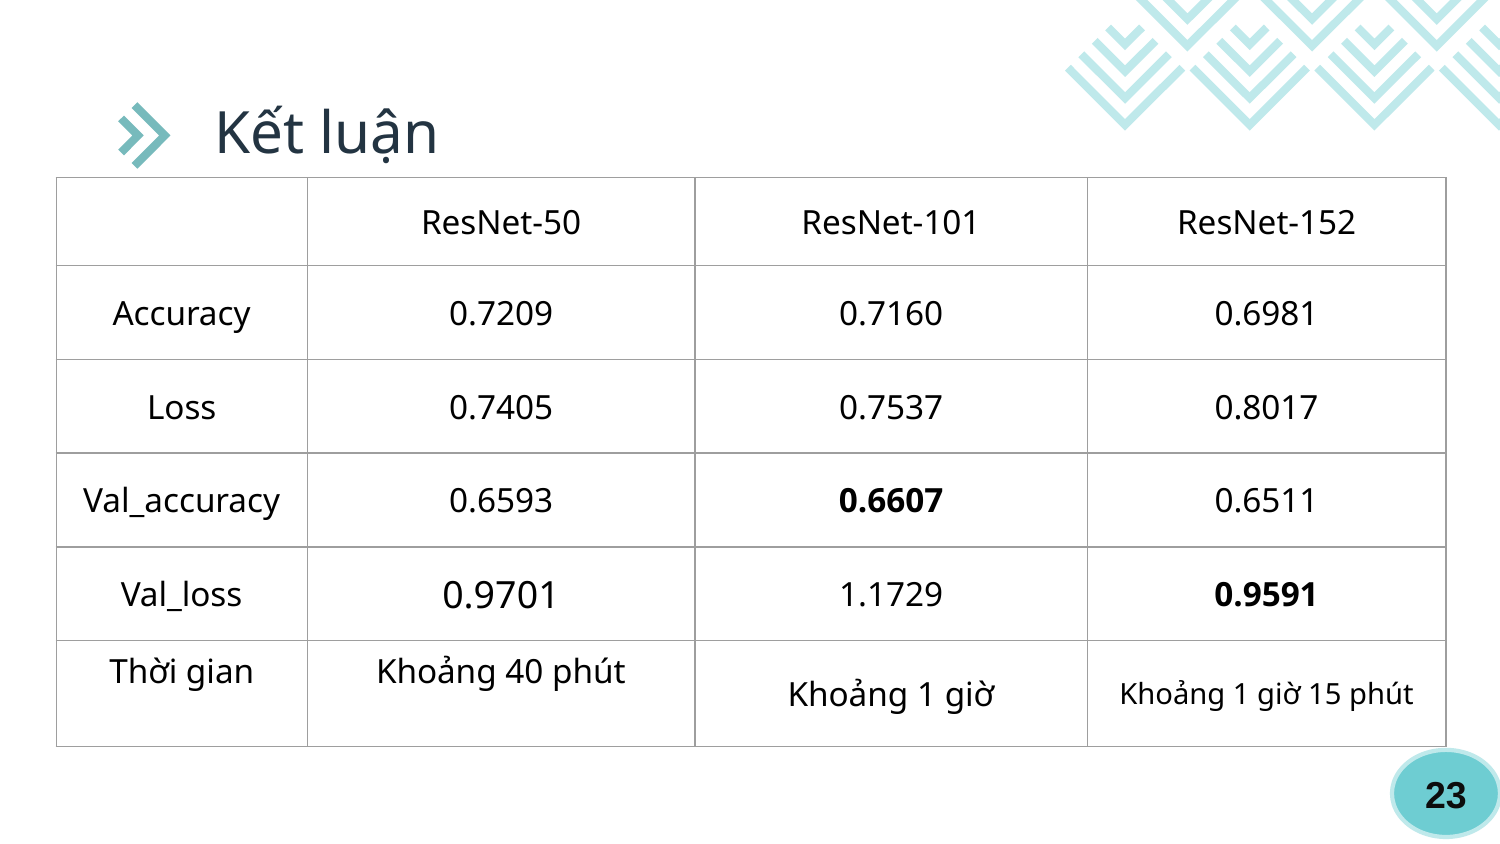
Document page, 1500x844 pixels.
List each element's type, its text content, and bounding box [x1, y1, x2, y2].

table_cell 0.6511 [1088, 454, 1445, 546]
table_header ResNet-101 [696, 178, 1087, 265]
table_cell Khoảng 40 phút [308, 641, 694, 746]
table_cell Loss [57, 360, 307, 452]
table_cell 0.6607 [696, 454, 1087, 546]
table_cell Accuracy [57, 266, 307, 359]
table_cell 0.7405 [308, 360, 694, 452]
table_cell Khoảng 1 giờ [696, 641, 1087, 746]
table_cell Val_accuracy [57, 454, 307, 546]
table_cell 0.7209 [308, 266, 694, 359]
table_cell 0.7160 [696, 266, 1087, 359]
table_cell 0.6593 [308, 454, 694, 546]
table_cell 0.8017 [1088, 360, 1445, 452]
table_cell 0.7537 [696, 360, 1087, 452]
table_cell 0.9591 [1088, 548, 1445, 640]
table_cell 0.6981 [1088, 266, 1445, 359]
text_box 23 [1389, 747, 1500, 840]
text_box Kết luận [199, 83, 634, 177]
table_cell Khoảng 1 giờ 15 phút [1088, 641, 1445, 746]
table_header ResNet-50 [308, 178, 694, 265]
table_header [57, 178, 307, 265]
table_cell Val_loss [57, 548, 307, 640]
table_cell 0.9701 [308, 548, 694, 640]
table_header ResNet-152 [1088, 178, 1445, 265]
table_cell 1.1729 [696, 548, 1087, 640]
table_cell Thời gian [57, 641, 307, 746]
